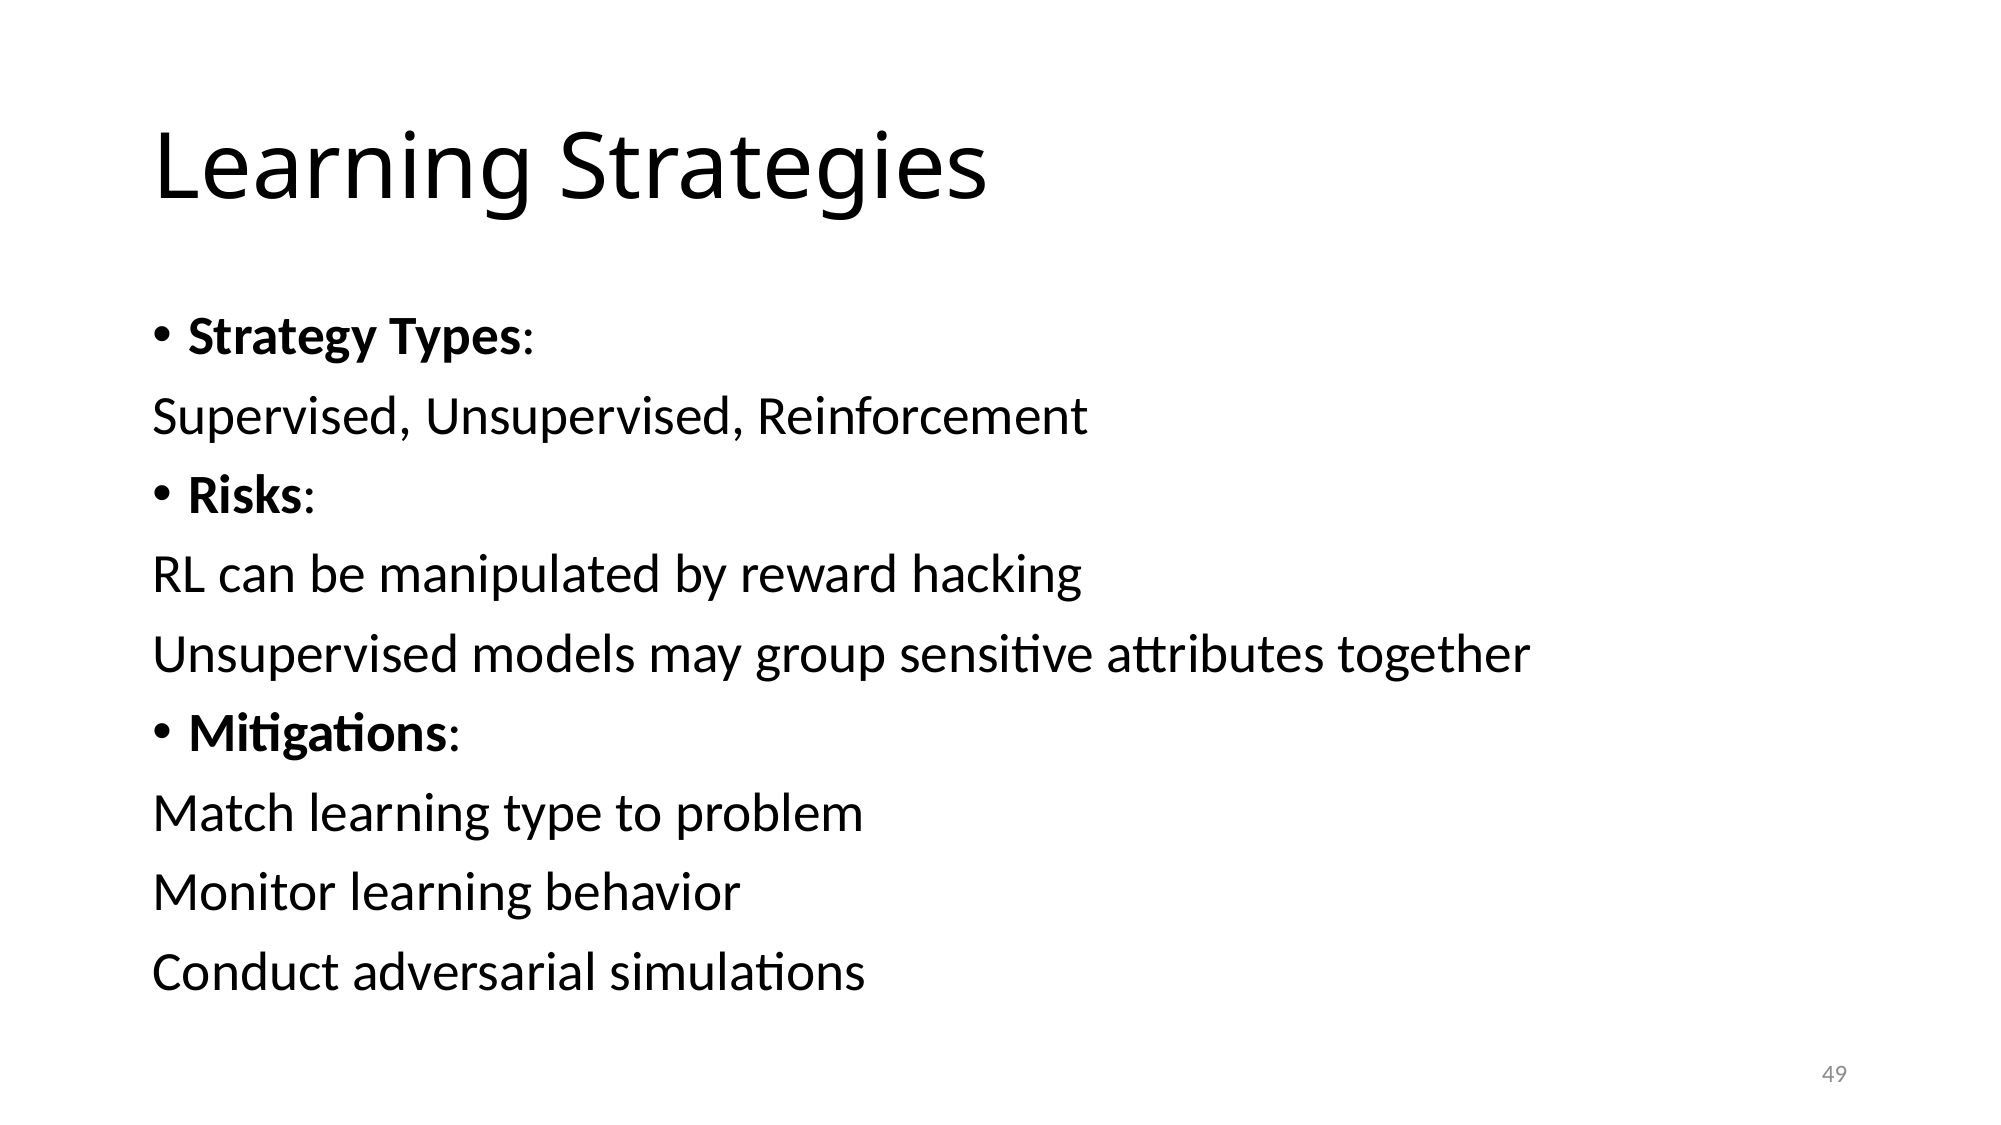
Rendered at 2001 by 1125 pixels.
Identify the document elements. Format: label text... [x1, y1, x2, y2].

title Learning Strategies [137, 59, 1863, 278]
slide_number 49 [1412, 1042, 1863, 1103]
list Strategy Types: Supervised, Unsupervised, Reinforcement Risks: RL can be manipulated by reward hacking Unsupervised models may group sensitive attributes together Mitigations: Match learning type to problem Monitor learning behavior Conduct adversarial simulations [137, 299, 1863, 1014]
